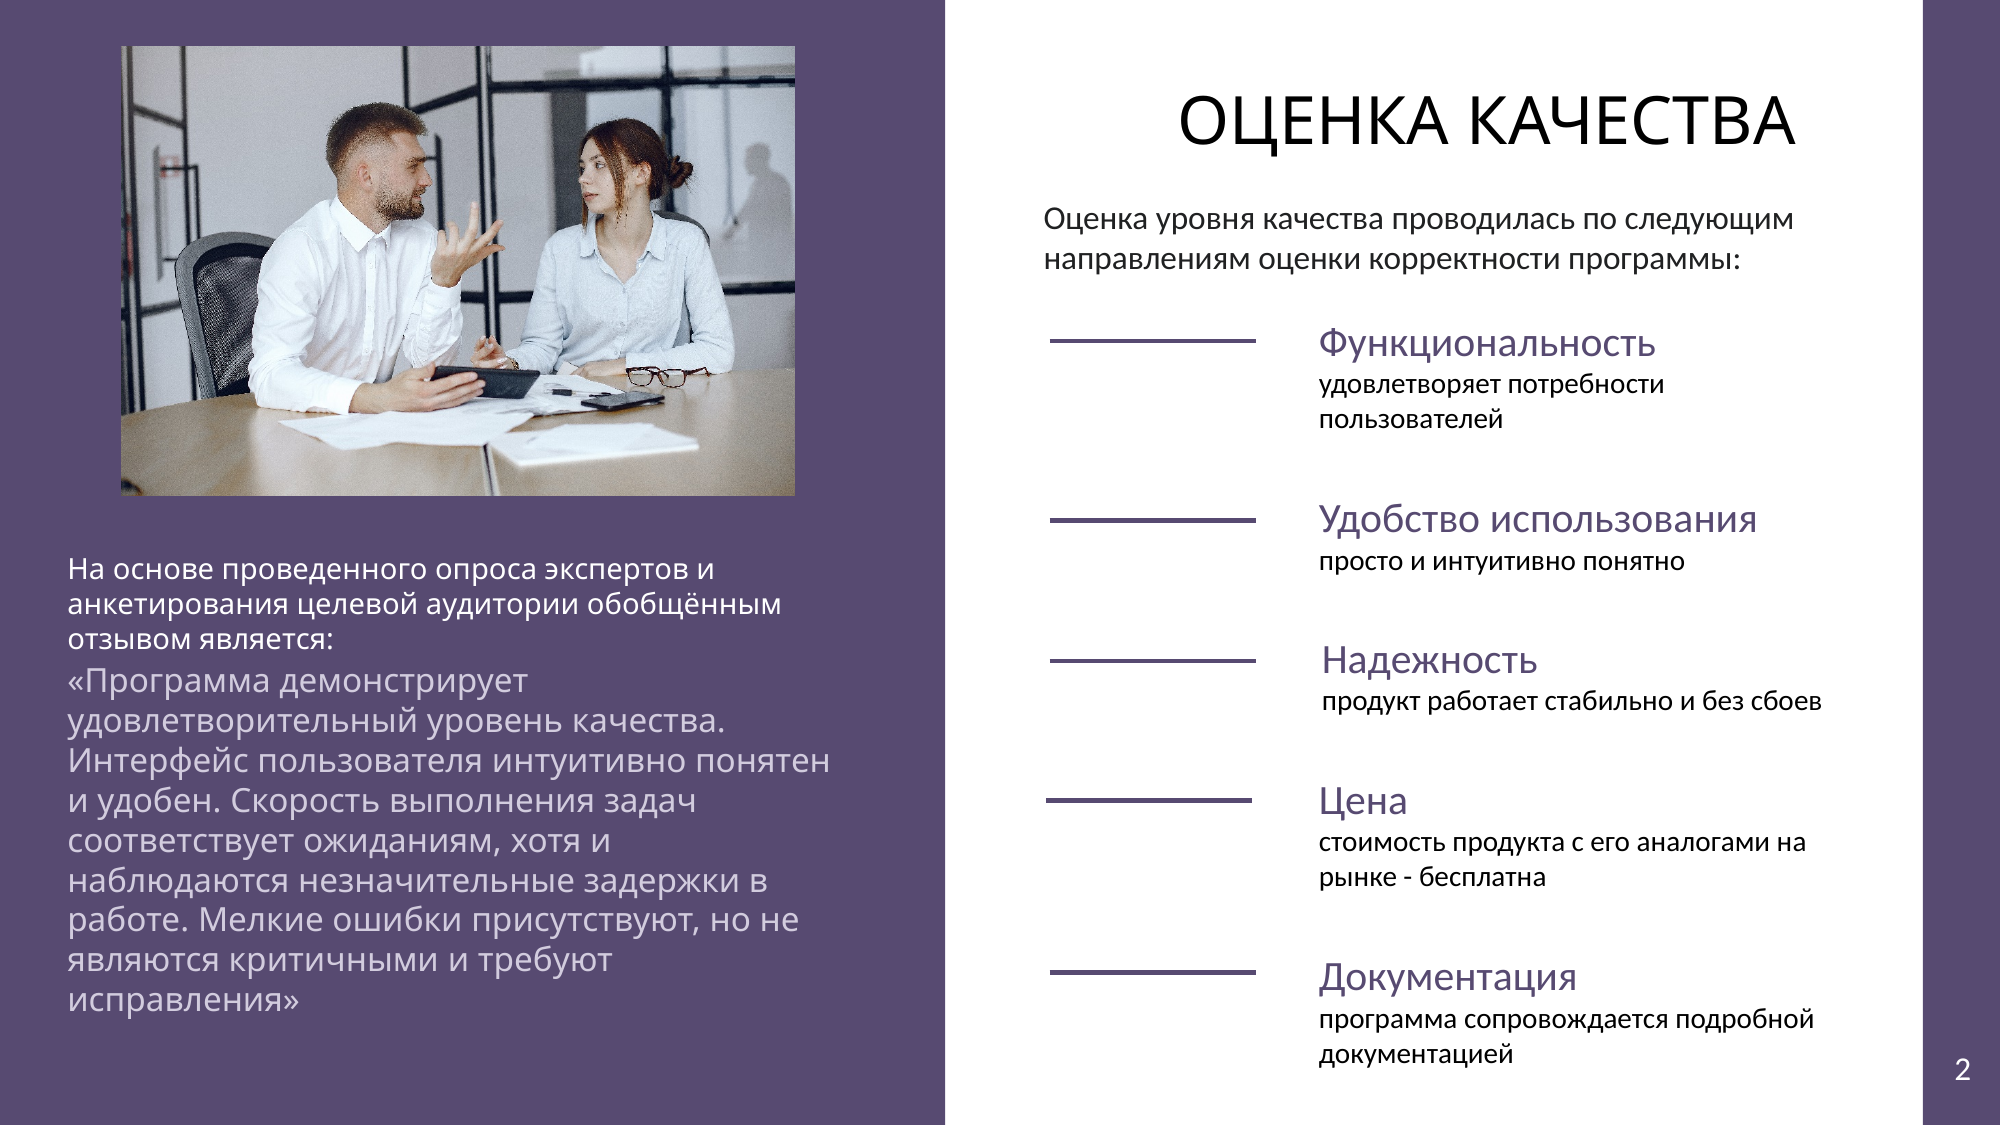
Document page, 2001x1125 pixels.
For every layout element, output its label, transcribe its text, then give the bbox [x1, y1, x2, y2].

text_box «Программа демонстрирует удовлетворительный уровень качества. Интерфейс пользователя интуитивно понятен и удобен. Скорость выполнения задач соответствует ожиданиям, хотя и наблюдаются незначительные задержки в работе. Мелкие ошибки присутствуют, но не являются критичными и требуют исправления» [52, 663, 859, 1026]
text_box ОЦЕНКА КАЧЕСТВА [1162, 70, 1812, 166]
text_box Оценка уровня качества проводилась по следующим направлениям оценки корректности программы: [1028, 188, 1922, 284]
text_box 2 [1939, 1039, 1984, 1094]
text_box Функциональность удовлетворяет потребности пользователей [1304, 307, 1853, 442]
text_box Документация программа сопровождается подробной документацией [1304, 941, 1883, 1077]
text_box Цена стоимость продукта с его аналогами на рынке - бесплатна [1304, 765, 1870, 900]
text_box [1922, 0, 2000, 1125]
text_box Надежность продукт работает стабильно и без сбоев [1307, 624, 1838, 725]
text_box [0, 0, 946, 1125]
text_box На основе проведенного опроса экспертов и анкетирования целевой аудитории обобщённым отзывом является: [52, 542, 903, 663]
picture [121, 46, 795, 496]
text_box Удобство использования просто и интуитивно понятно [1304, 483, 1909, 584]
